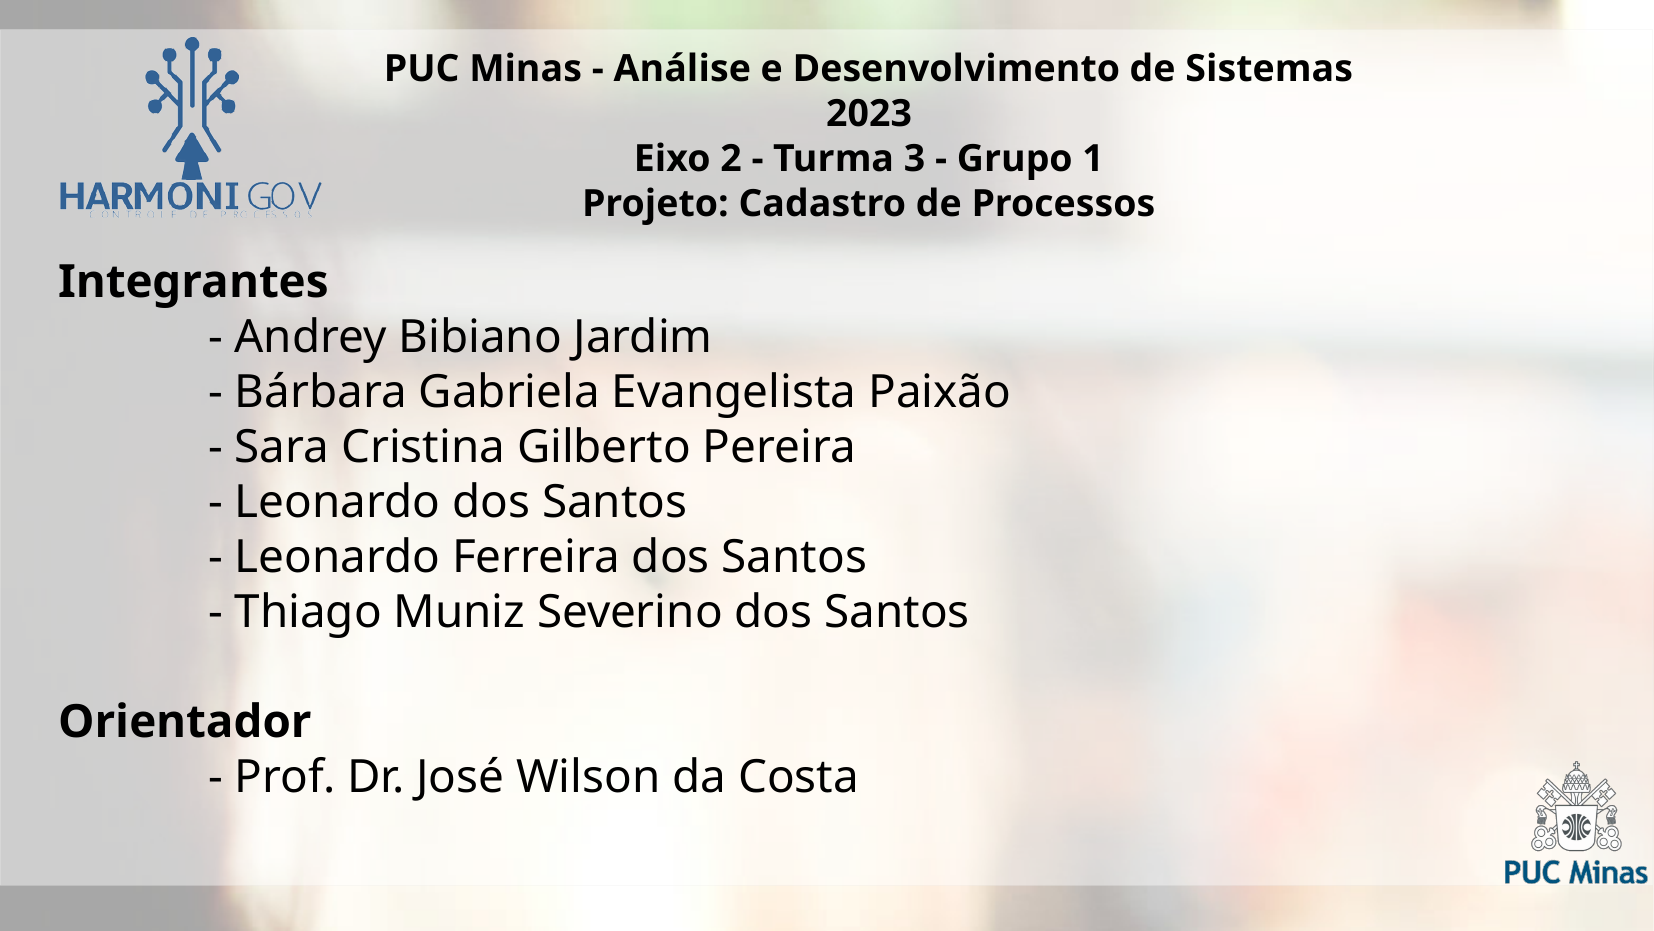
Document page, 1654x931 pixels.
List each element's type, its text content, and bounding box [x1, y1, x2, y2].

picture [0, 0, 1654, 931]
text_box [0, 29, 1653, 886]
picture [1505, 761, 1648, 885]
text_box PUC Minas - Análise e Desenvolvimento de Sistemas 2023 Eixo 2 - Turma 3 - Grupo 1 Projeto: Cadastro de Processos [324, 36, 1417, 204]
text_box Integrantes - Andrey Bibiano Jardim - Bárbara Gabriela Evangelista Paixão - Sara Cristina Gilberto Pereira - Leonardo dos Santos - Leonardo Ferreira dos Santos - Thiago Muniz Severino dos Santos Orientador - Prof. Dr. José Wilson da Costa [43, 244, 1624, 884]
picture [58, 36, 322, 218]
